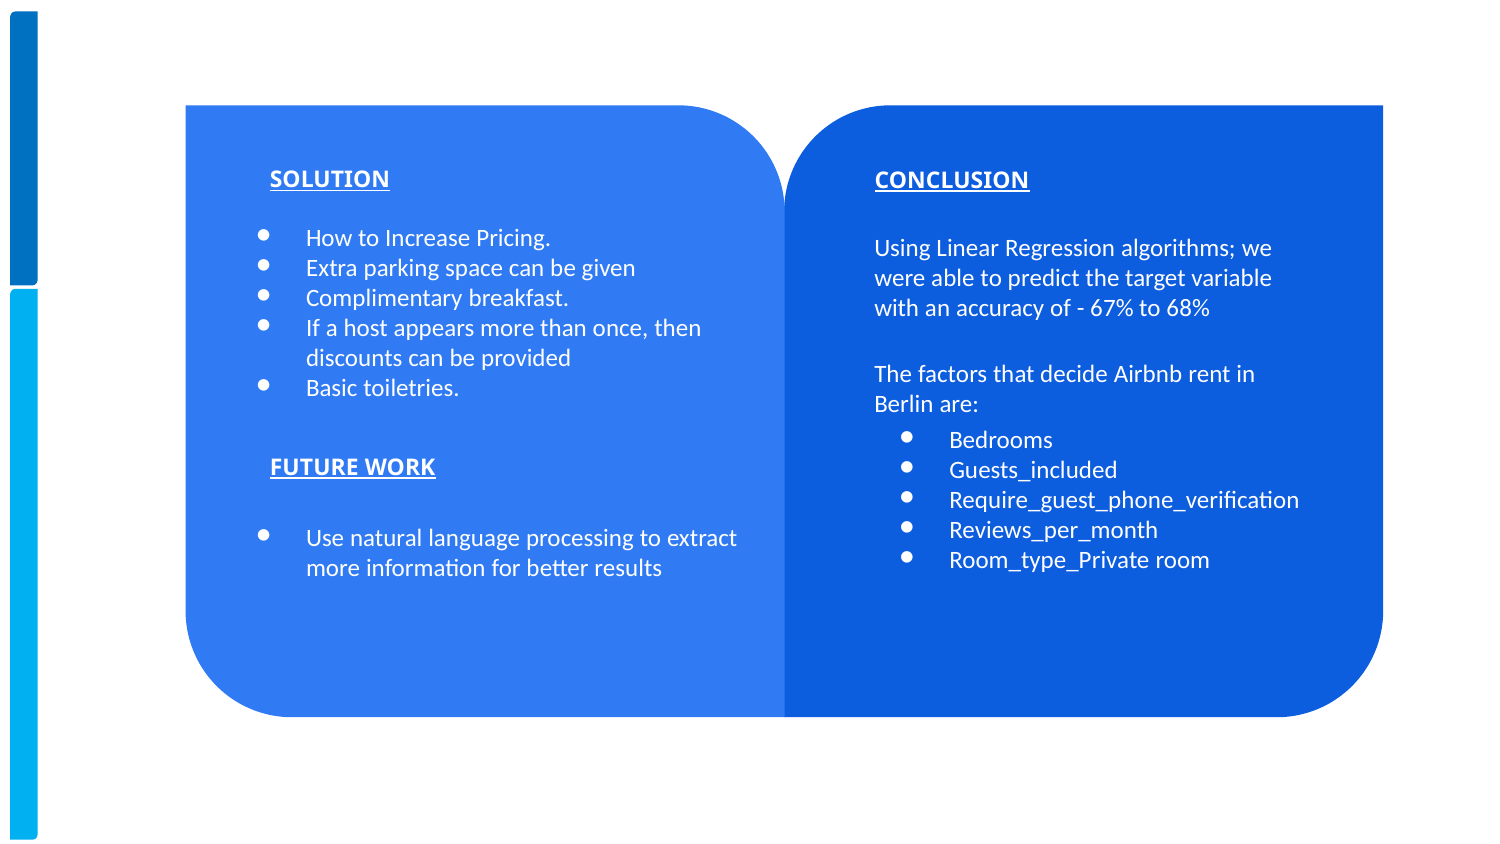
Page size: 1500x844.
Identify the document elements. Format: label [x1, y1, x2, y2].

text_box [11, 289, 37, 839]
text_box [11, 12, 37, 285]
text_box [215, 437, 764, 659]
text_box [787, 105, 1384, 718]
text_box [185, 105, 785, 718]
